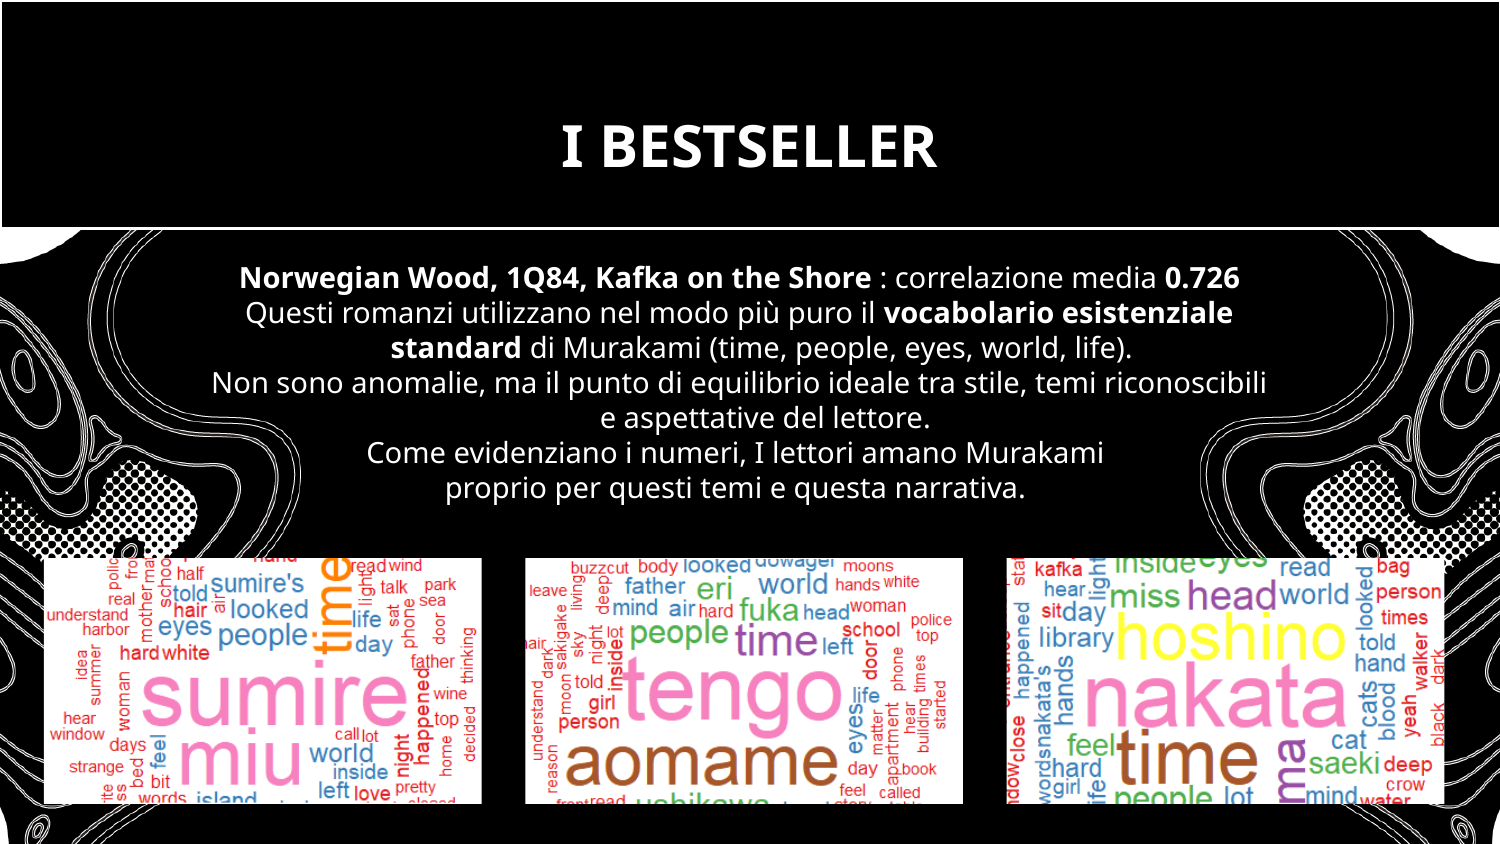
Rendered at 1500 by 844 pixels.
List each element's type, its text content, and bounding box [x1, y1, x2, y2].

subtitle Norwegian Wood, 1Q84, Kafka on the Shore : correlazione media 0.726 Questi romanzi utilizzano nel modo più puro il vocabolario esistenziale standard di Murakami (time, people, eyes, world, life). Non sono anomalie, ma il punto di equilibrio ideale tra stile, temi riconoscibili e aspettative del lettore. Come evidenziano i numeri, I lettori amano Murakami proprio per questi temi e questa narrativa. [170, 244, 1286, 526]
picture [524, 557, 964, 804]
title I BESTSELLER [105, 93, 1395, 229]
picture [0, 230, 482, 844]
picture [1006, 230, 1500, 844]
